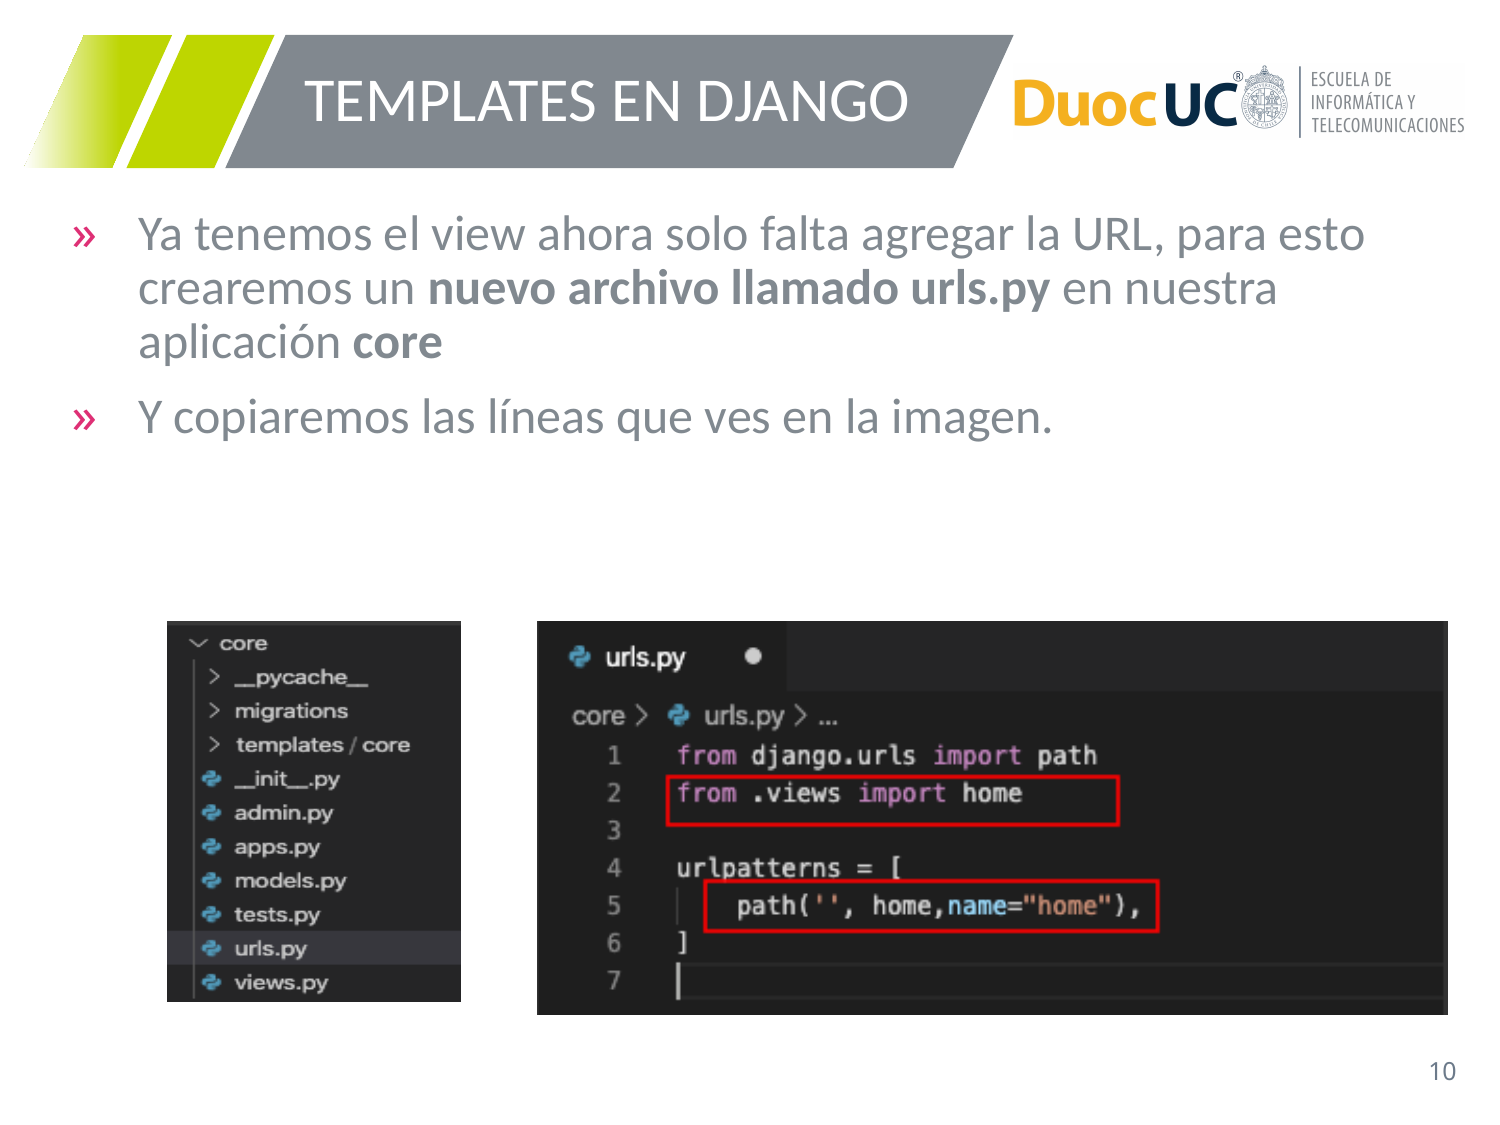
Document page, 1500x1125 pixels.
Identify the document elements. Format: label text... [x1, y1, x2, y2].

picture [1013, 63, 1465, 140]
title TEMPLATES EN DJANGO [289, 34, 993, 169]
picture [166, 620, 462, 1003]
picture [537, 620, 1449, 1016]
list Ya tenemos el view ahora solo falta agregar la URL, para esto crearemos un nuevo archivo llamado urls.py en nuestra aplicación core Y copiaremos las líneas que ves en la imagen. [48, 199, 1452, 1043]
